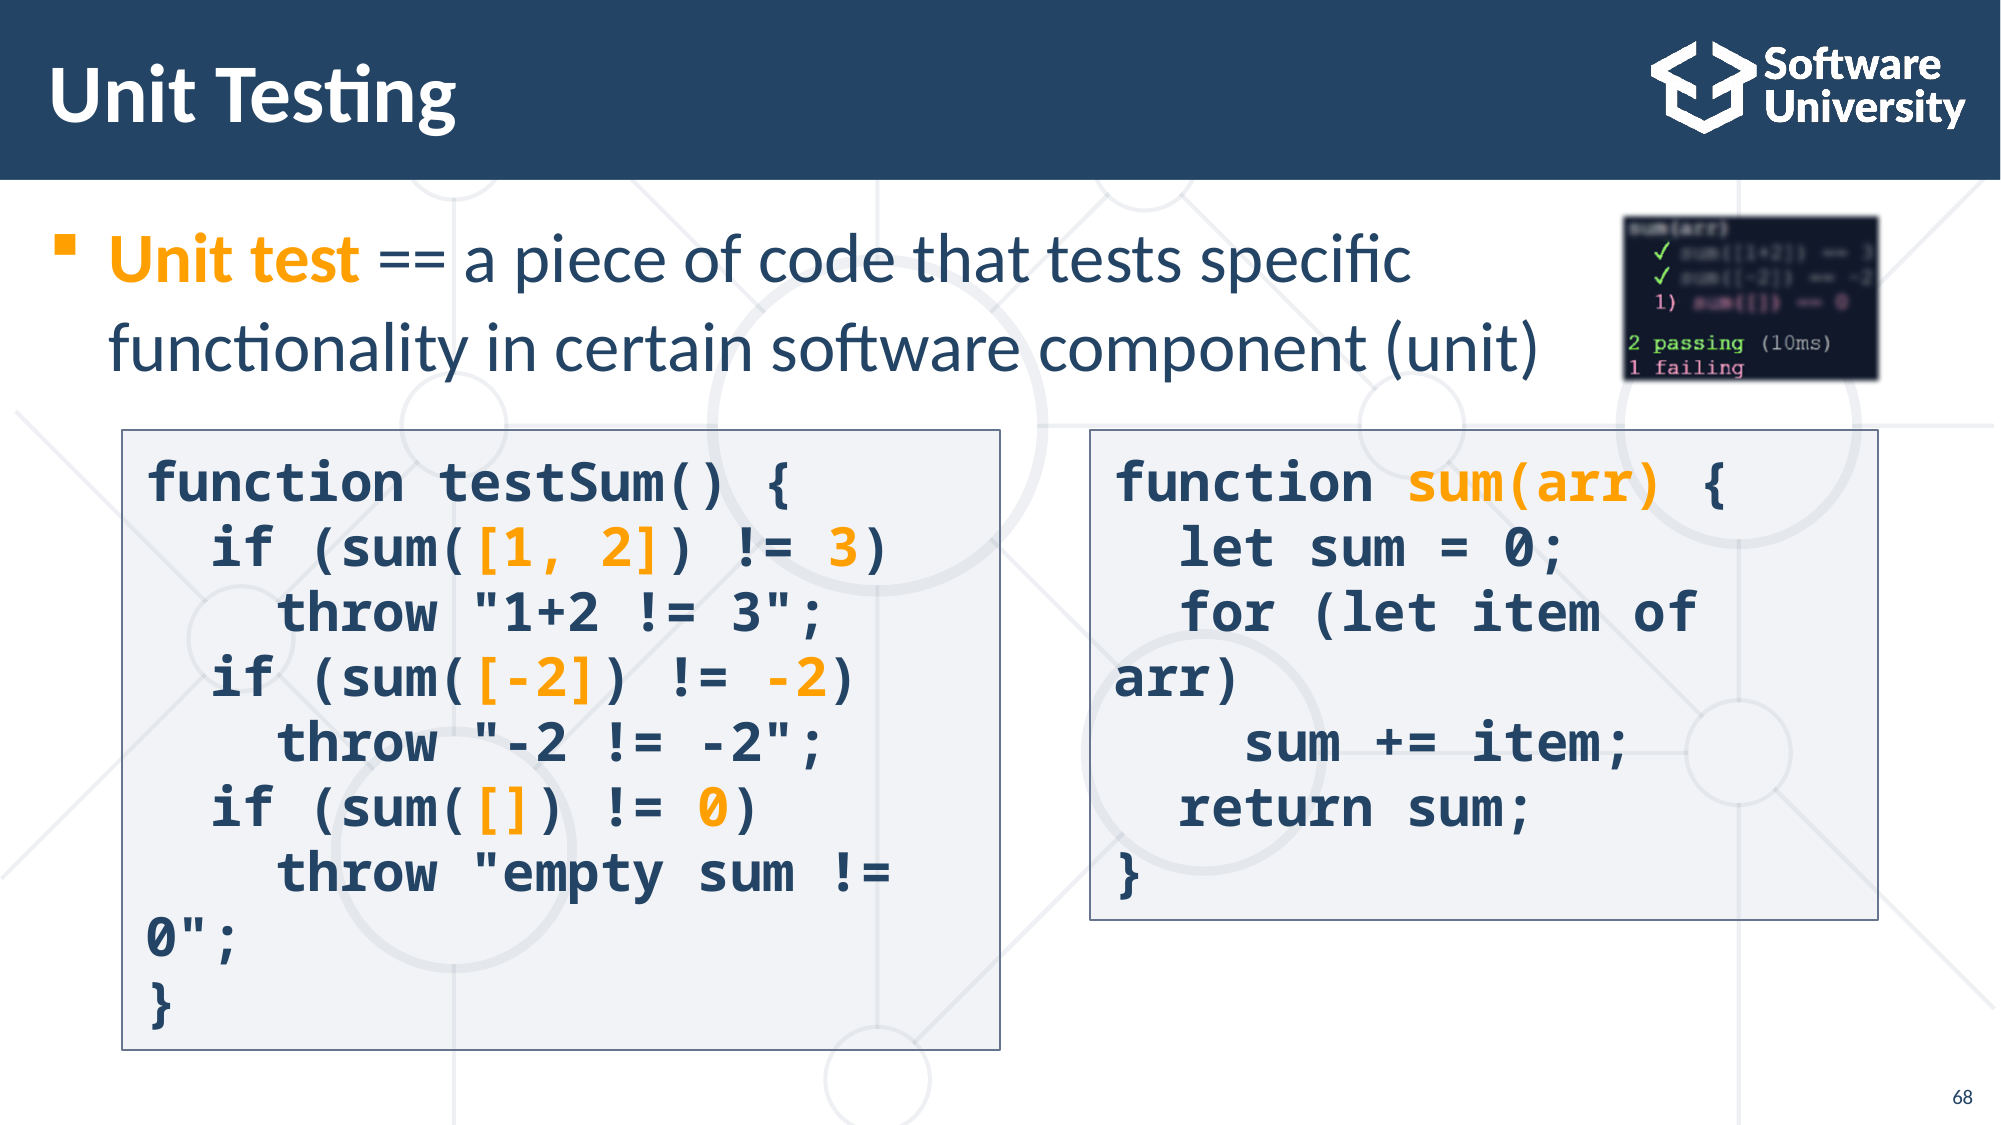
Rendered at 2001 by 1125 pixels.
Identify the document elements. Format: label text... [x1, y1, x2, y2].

picture [1651, 41, 1966, 134]
text_box function sum(arr) { let sum = 0; for (let item of arr) sum += item; return sum; } [1090, 429, 1879, 920]
title Unit Testing [31, 16, 1625, 162]
list Unit test == a piece of code that tests specific functionality in certain software component (unit) [31, 201, 1970, 1109]
picture [1618, 211, 1884, 387]
slide_number 68 [1927, 1067, 1989, 1117]
text_box function testSum() { if (sum([1, 2]) != 3) throw "1+2 != 3"; if (sum([-2]) != -2) throw "-2 != -2"; if (sum([]) != 0) throw "empty sum != 0"; } [121, 429, 1000, 1050]
